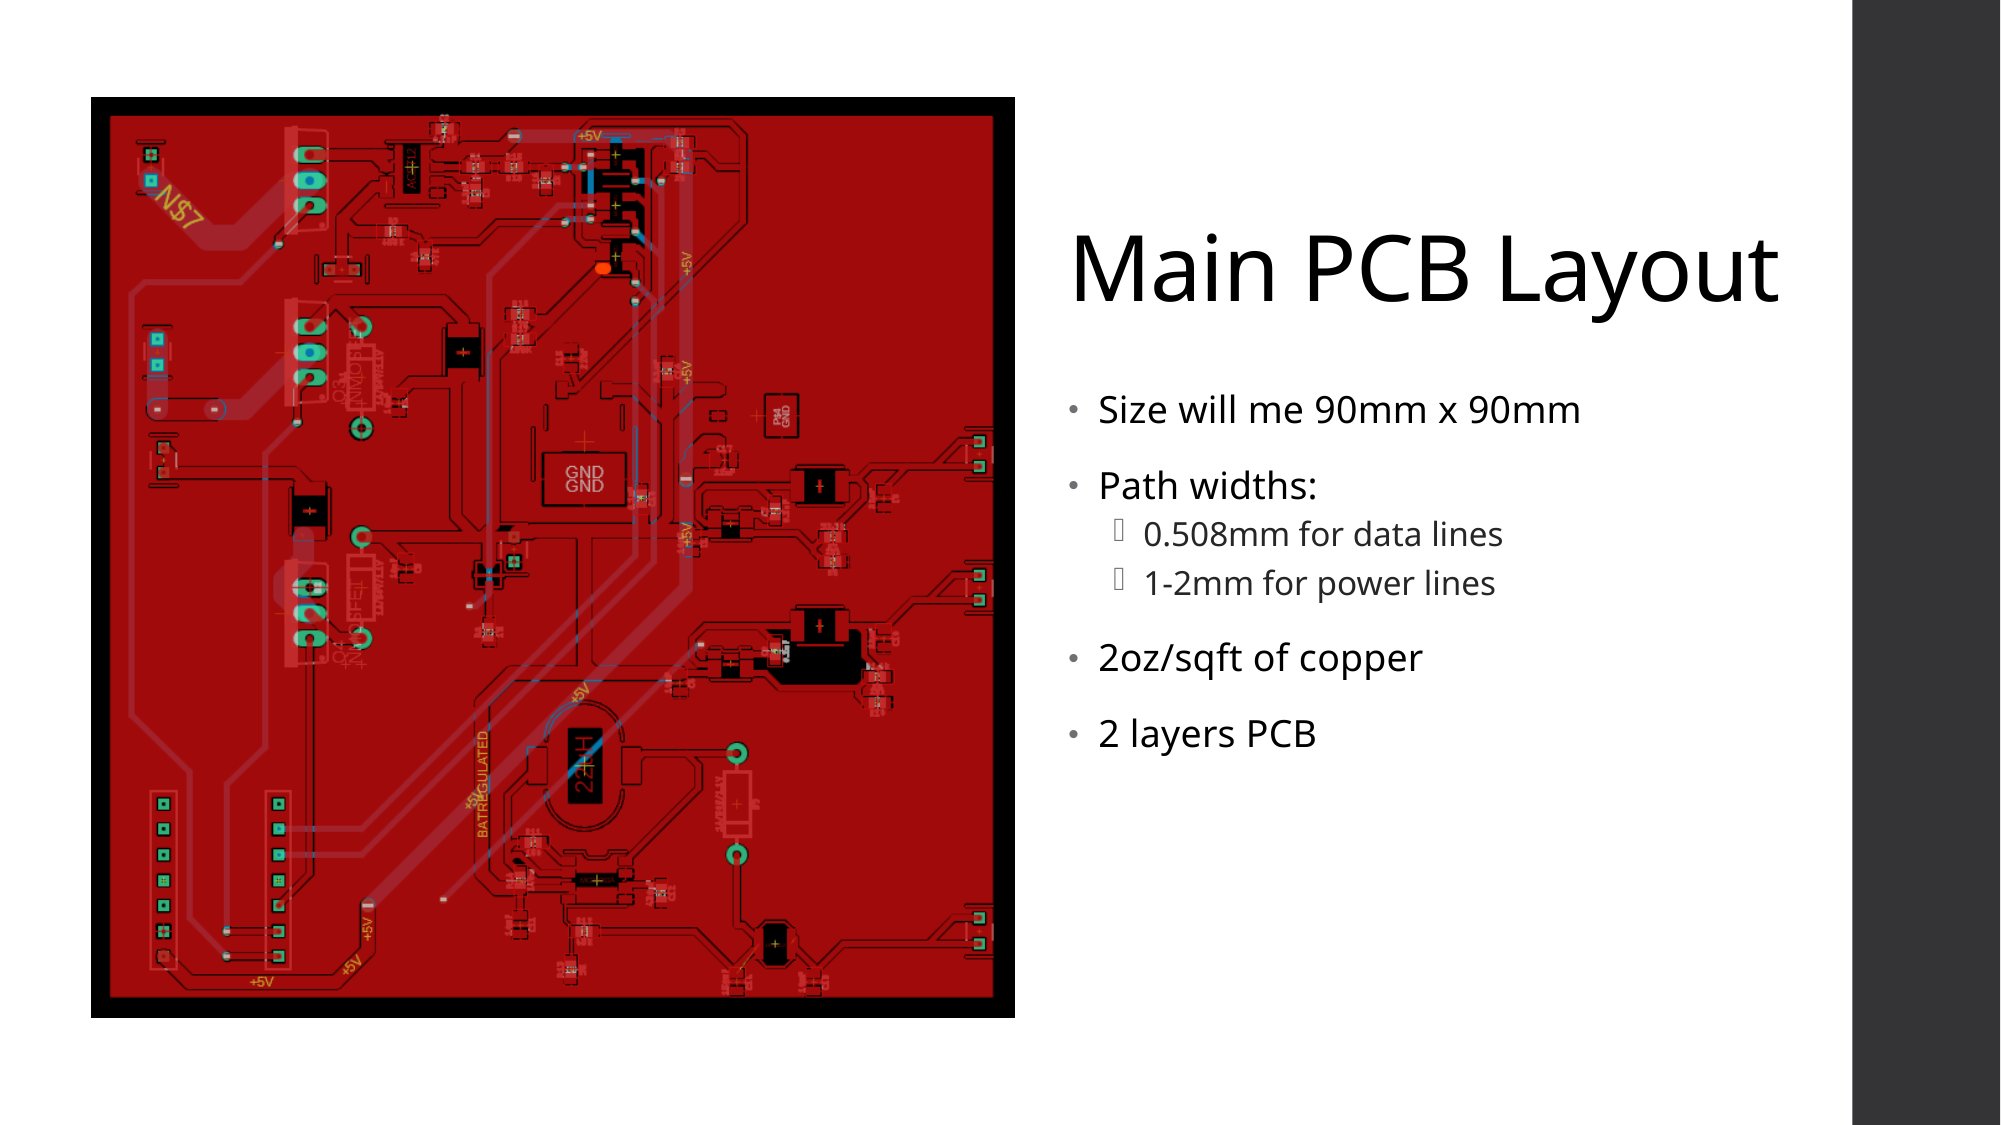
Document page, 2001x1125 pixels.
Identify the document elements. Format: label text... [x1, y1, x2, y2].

title Main PCB Layout [1053, 111, 1797, 329]
list Size will me 90mm x 90mm Path widths: 0.508mm for data lines 1-2mm for power lines 2oz/sqft of copper 2 layers PCB [1053, 381, 1804, 1014]
picture [105, 110, 1001, 1004]
